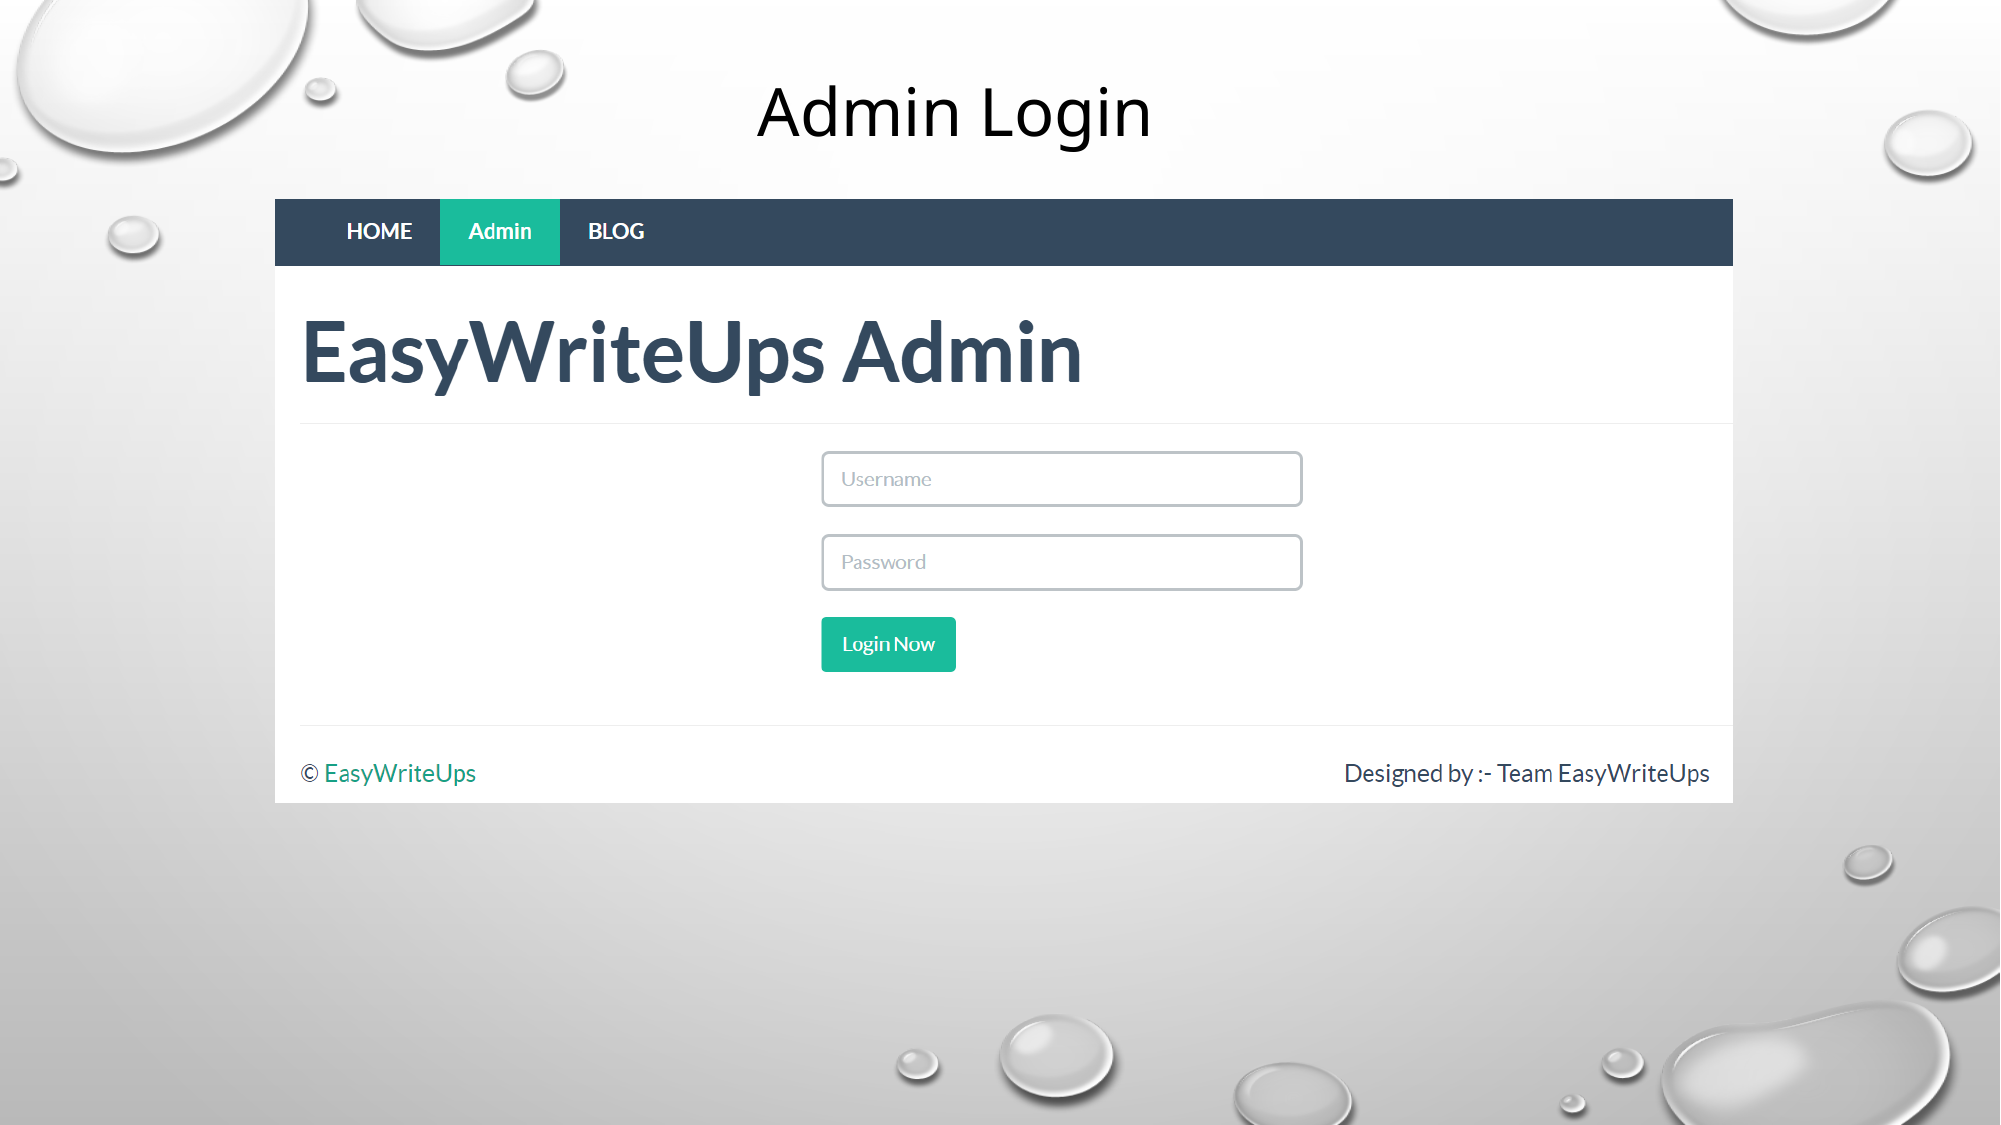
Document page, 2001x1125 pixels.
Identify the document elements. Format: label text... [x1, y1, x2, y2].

picture [0, 0, 2000, 1125]
text_box Admin Login [649, 62, 1263, 158]
